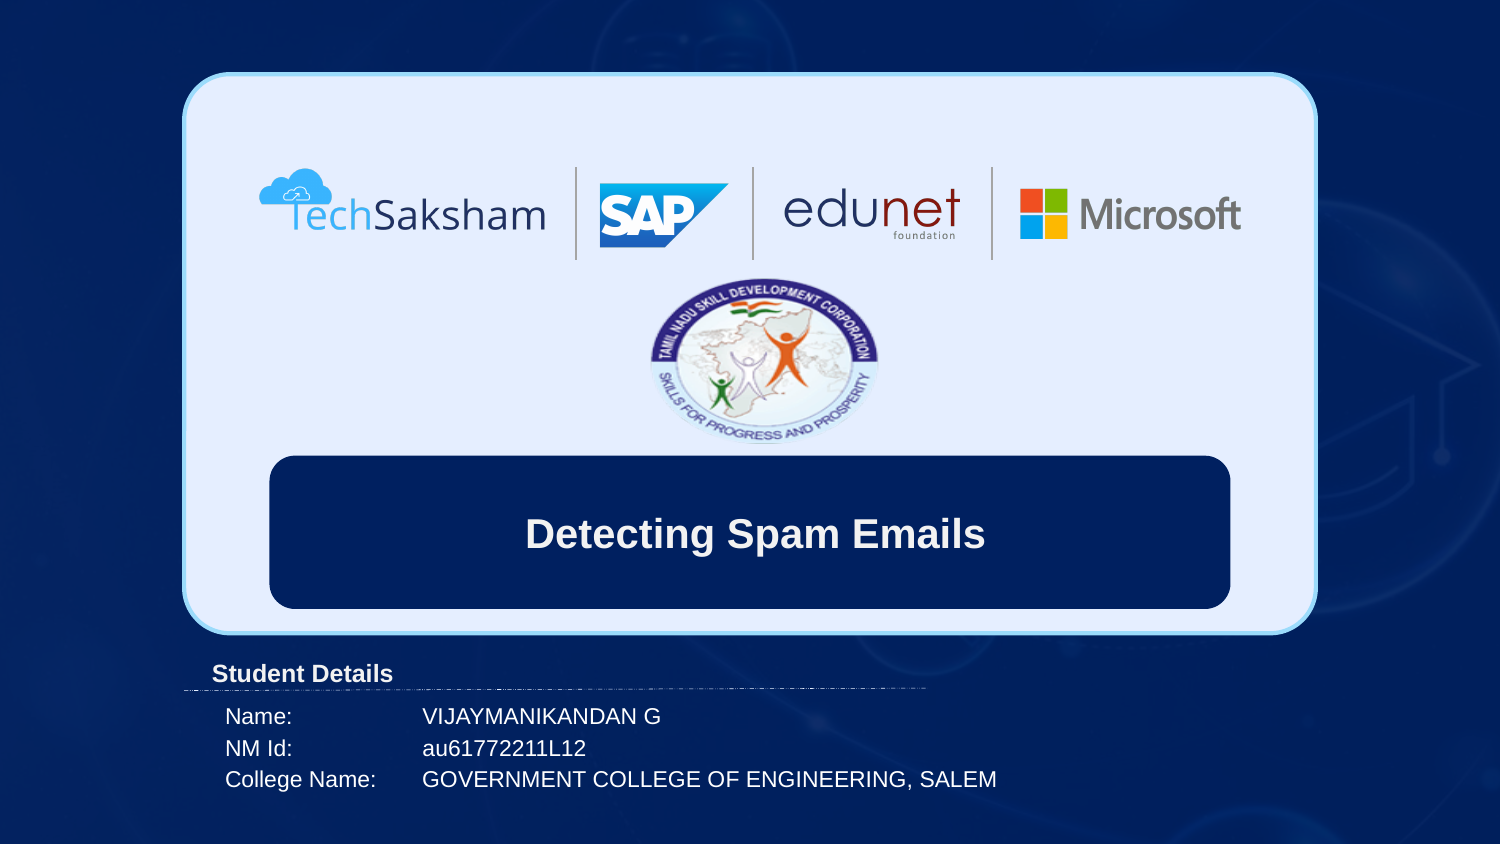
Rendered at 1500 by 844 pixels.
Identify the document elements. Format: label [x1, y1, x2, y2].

text_box [183, 687, 928, 691]
picture [645, 273, 883, 447]
text_box [0, 0, 1500, 844]
text_box [253, 160, 1247, 260]
